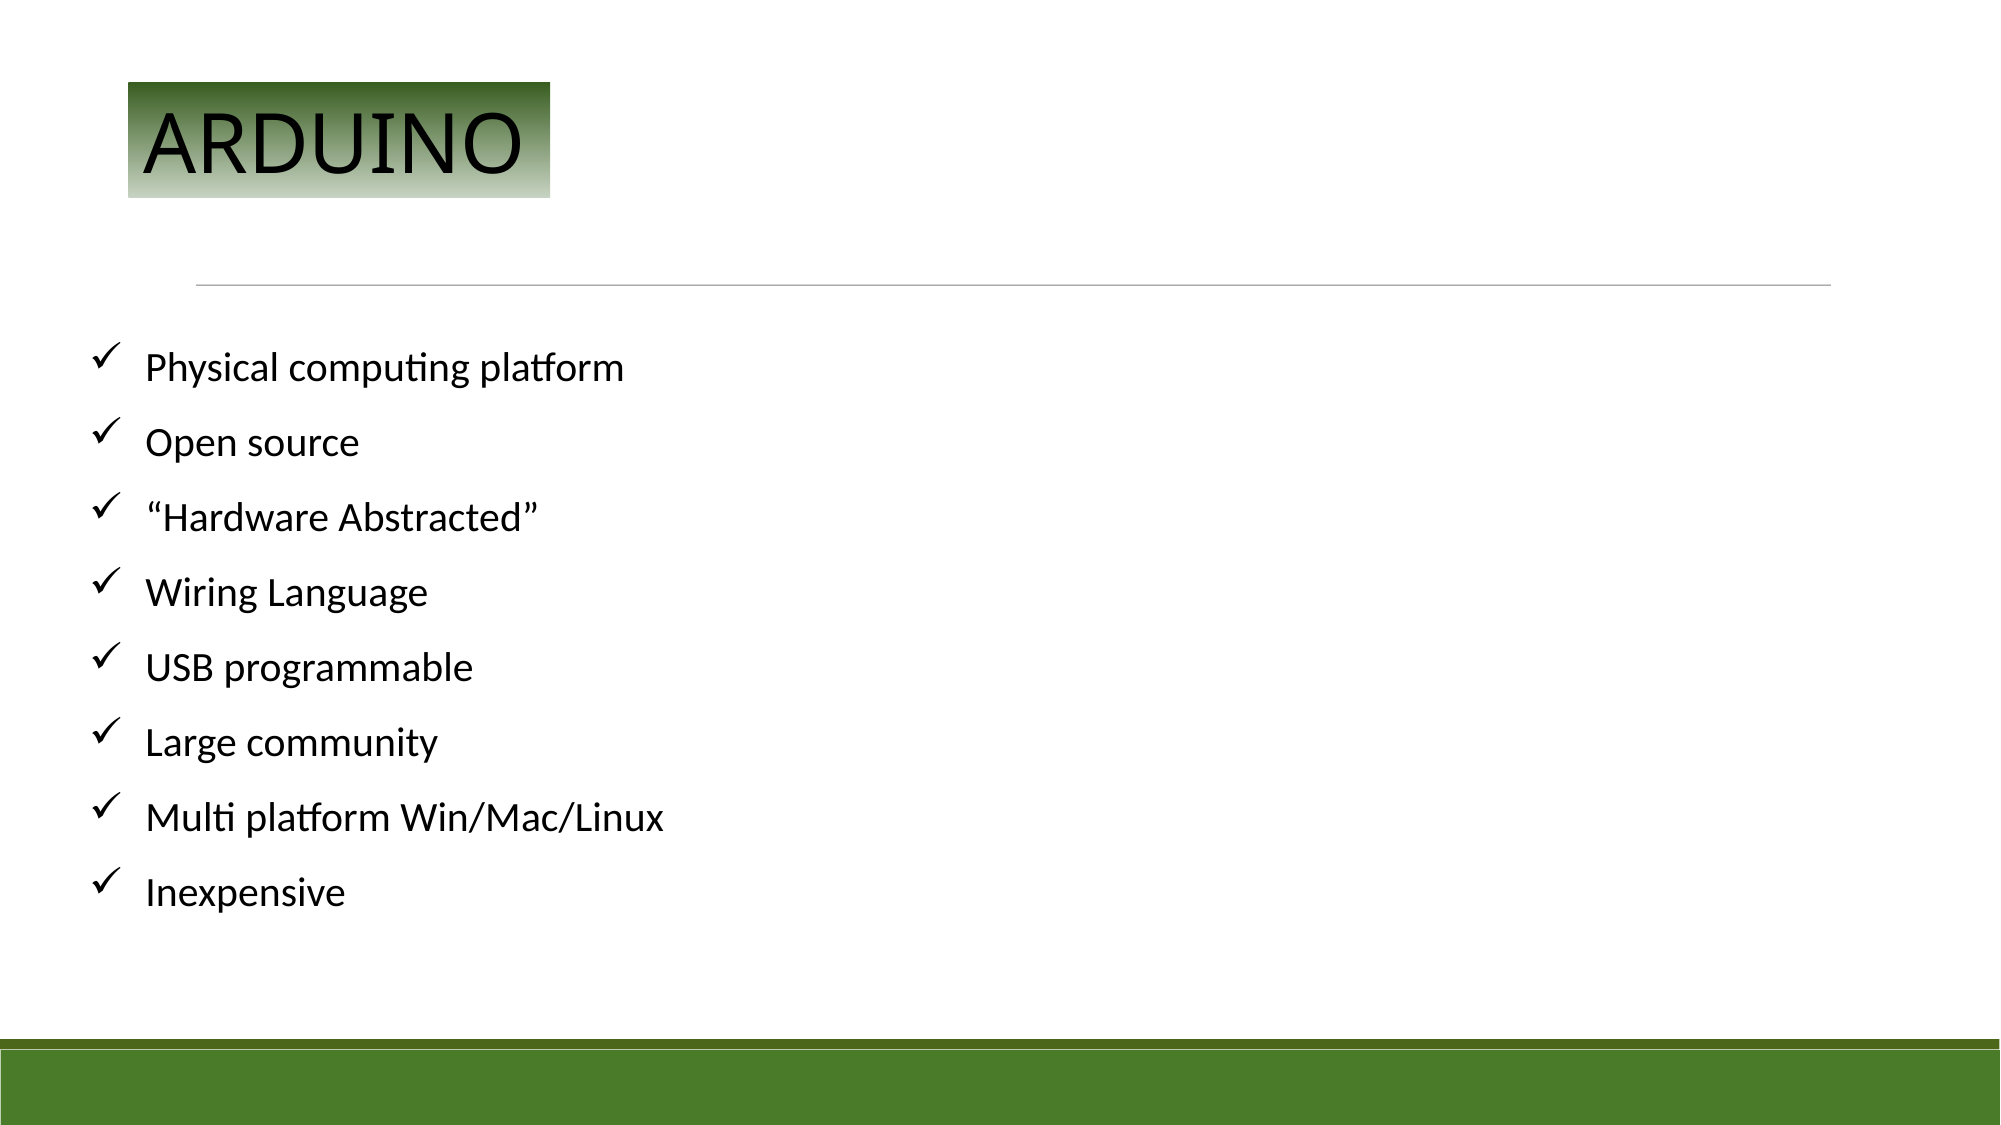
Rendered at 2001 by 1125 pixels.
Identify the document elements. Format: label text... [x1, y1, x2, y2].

text_box ARDUINO [128, 82, 551, 198]
text_box Physical computing platform Open source “Hardware Abstracted” Wiring Language USB programmable Large community Multi platform Win/Mac/Linux Inexpensive [74, 307, 1075, 922]
